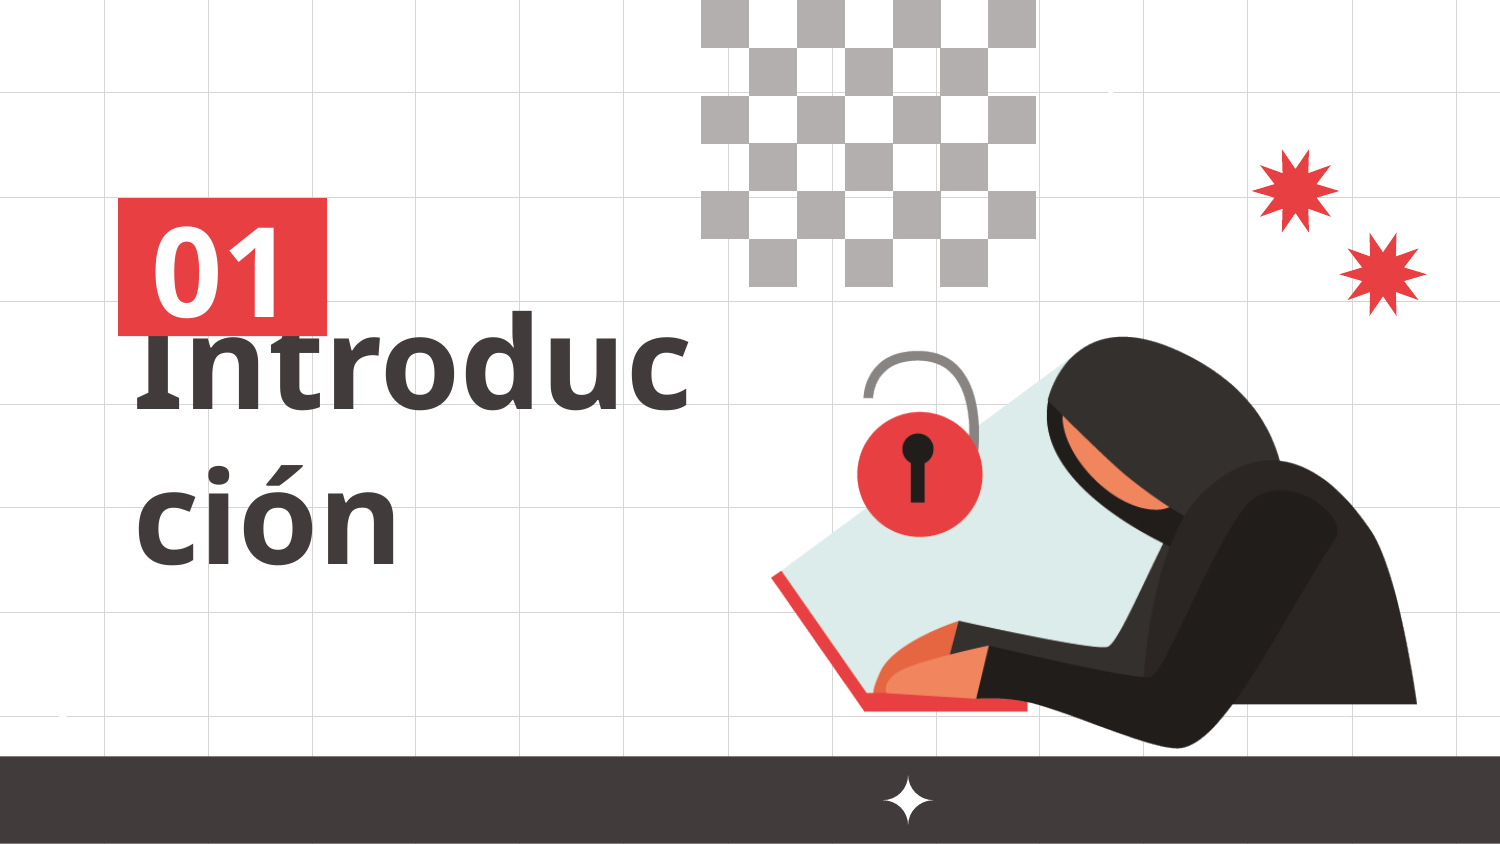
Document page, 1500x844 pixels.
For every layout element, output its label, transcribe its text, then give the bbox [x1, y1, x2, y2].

text_box [37, 680, 88, 731]
text_box [1251, 149, 1340, 233]
title 01 [118, 198, 327, 337]
picture [771, 335, 1418, 750]
text_box [1085, 52, 1137, 104]
title Introducción [118, 336, 769, 535]
